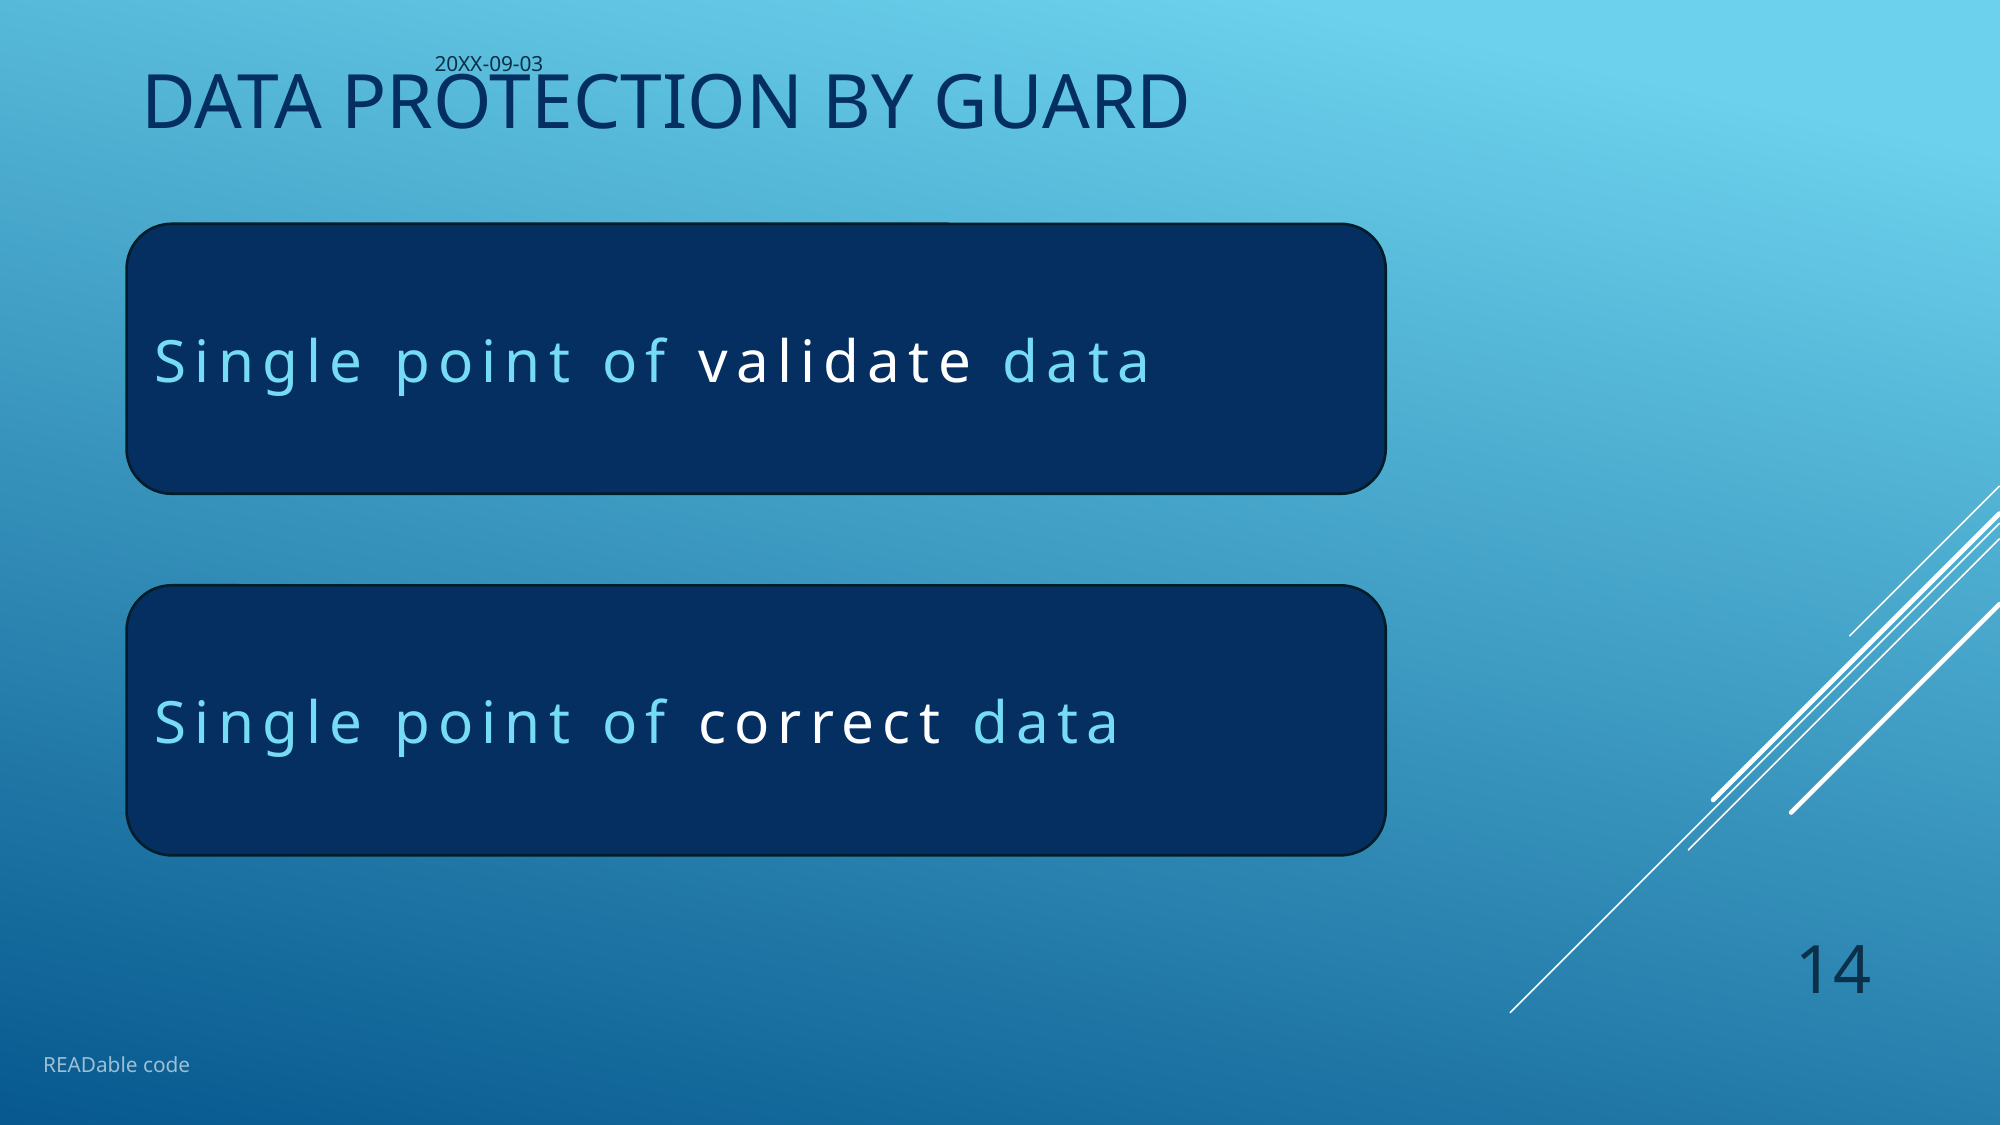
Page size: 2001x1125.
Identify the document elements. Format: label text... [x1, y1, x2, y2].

slide_number 20XX-09-03 [108, 33, 558, 93]
slide_number 14 [1700, 915, 1888, 1025]
text_box Single point of validate data [125, 222, 1388, 496]
text_box Single point of correct data [125, 583, 1388, 857]
title Data protection by guard [126, 4, 1527, 193]
footer READable code [28, 1044, 1266, 1105]
